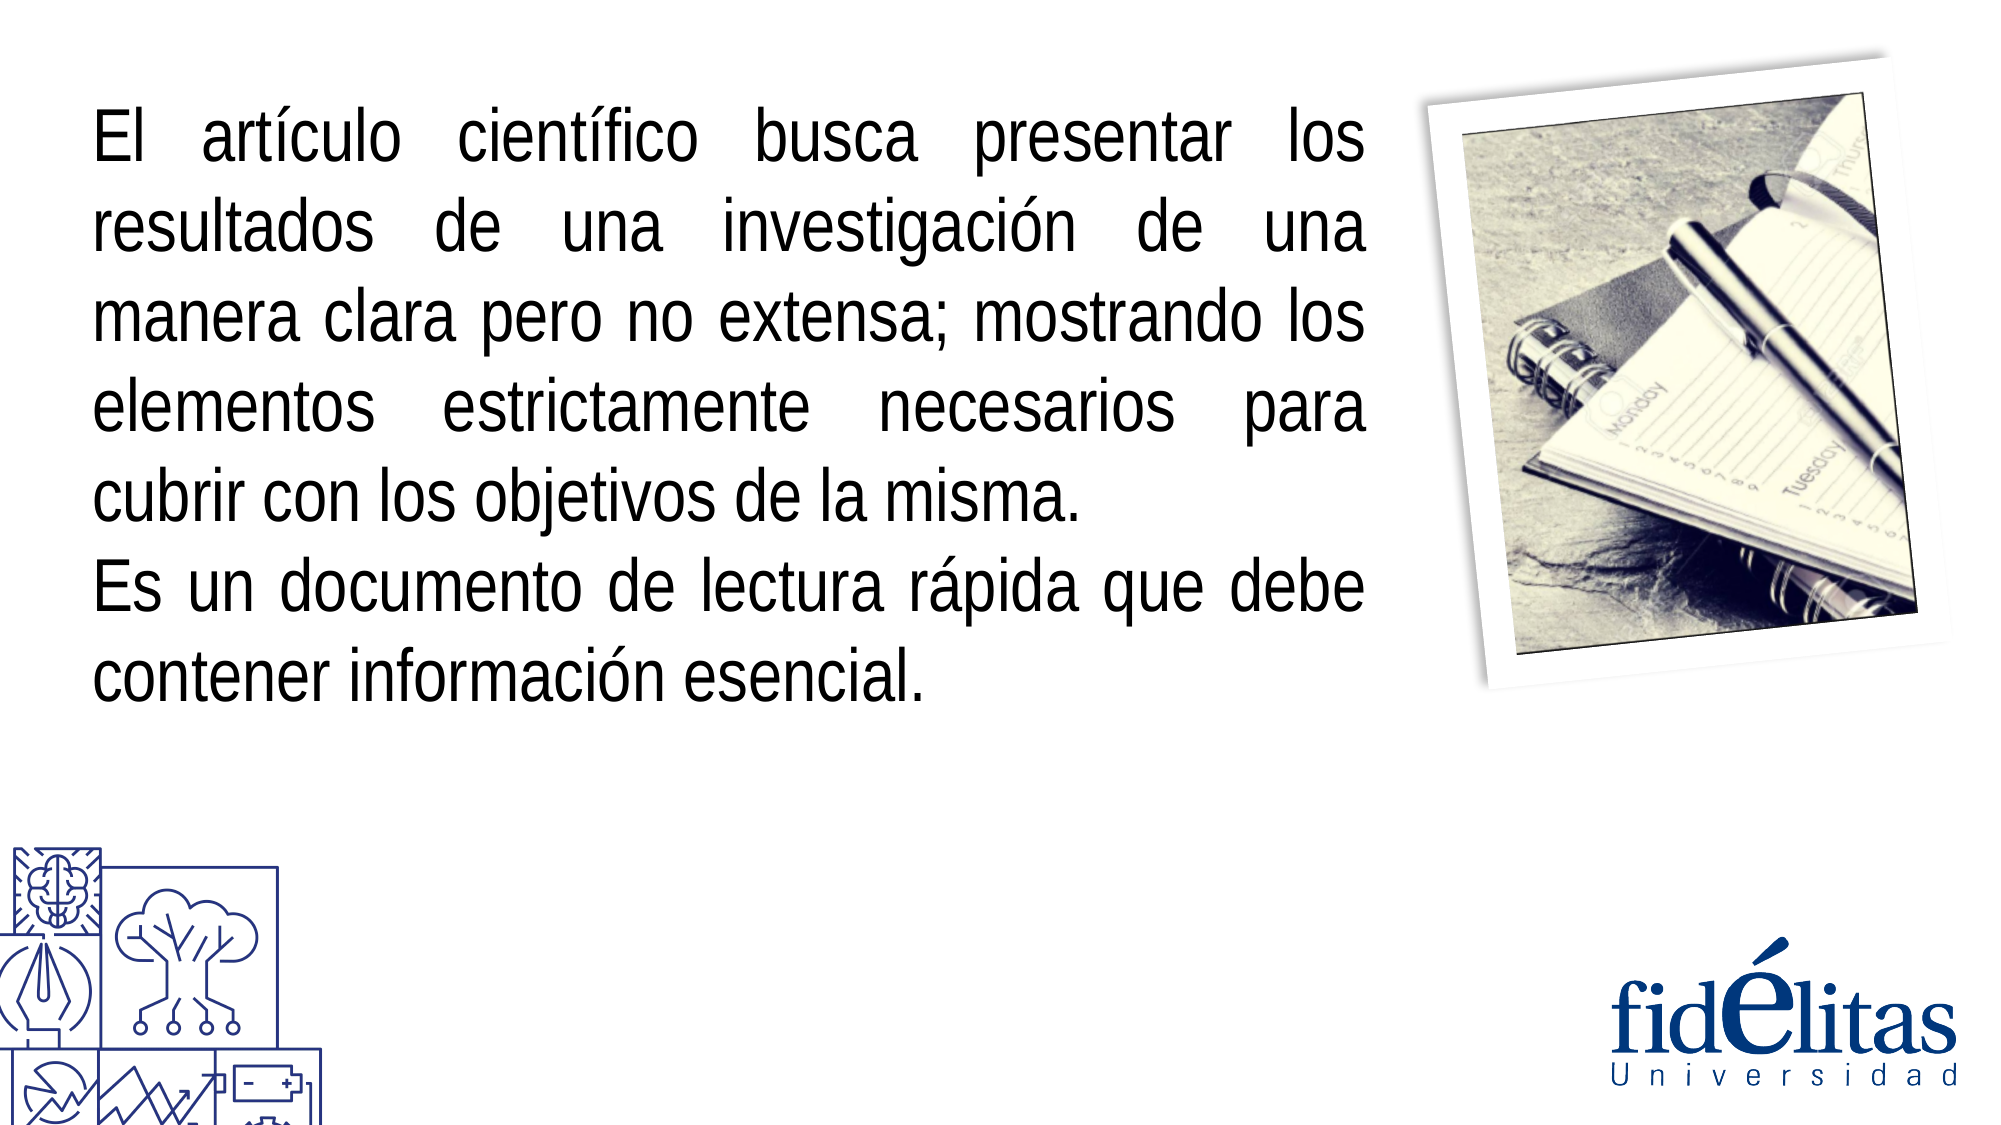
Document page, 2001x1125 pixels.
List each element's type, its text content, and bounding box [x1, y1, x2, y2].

text_box El artículo científico busca presentar los resultados de una investigación de una manera clara pero no extensa; mostrando los elementos estrictamente necesarios para cubrir con los objetivos de la misma. Es un documento de lectura rápida que debe contener información esencial. [77, 78, 1383, 724]
picture [1463, 93, 1917, 655]
picture [1553, 891, 2001, 1125]
picture [0, 763, 365, 1125]
